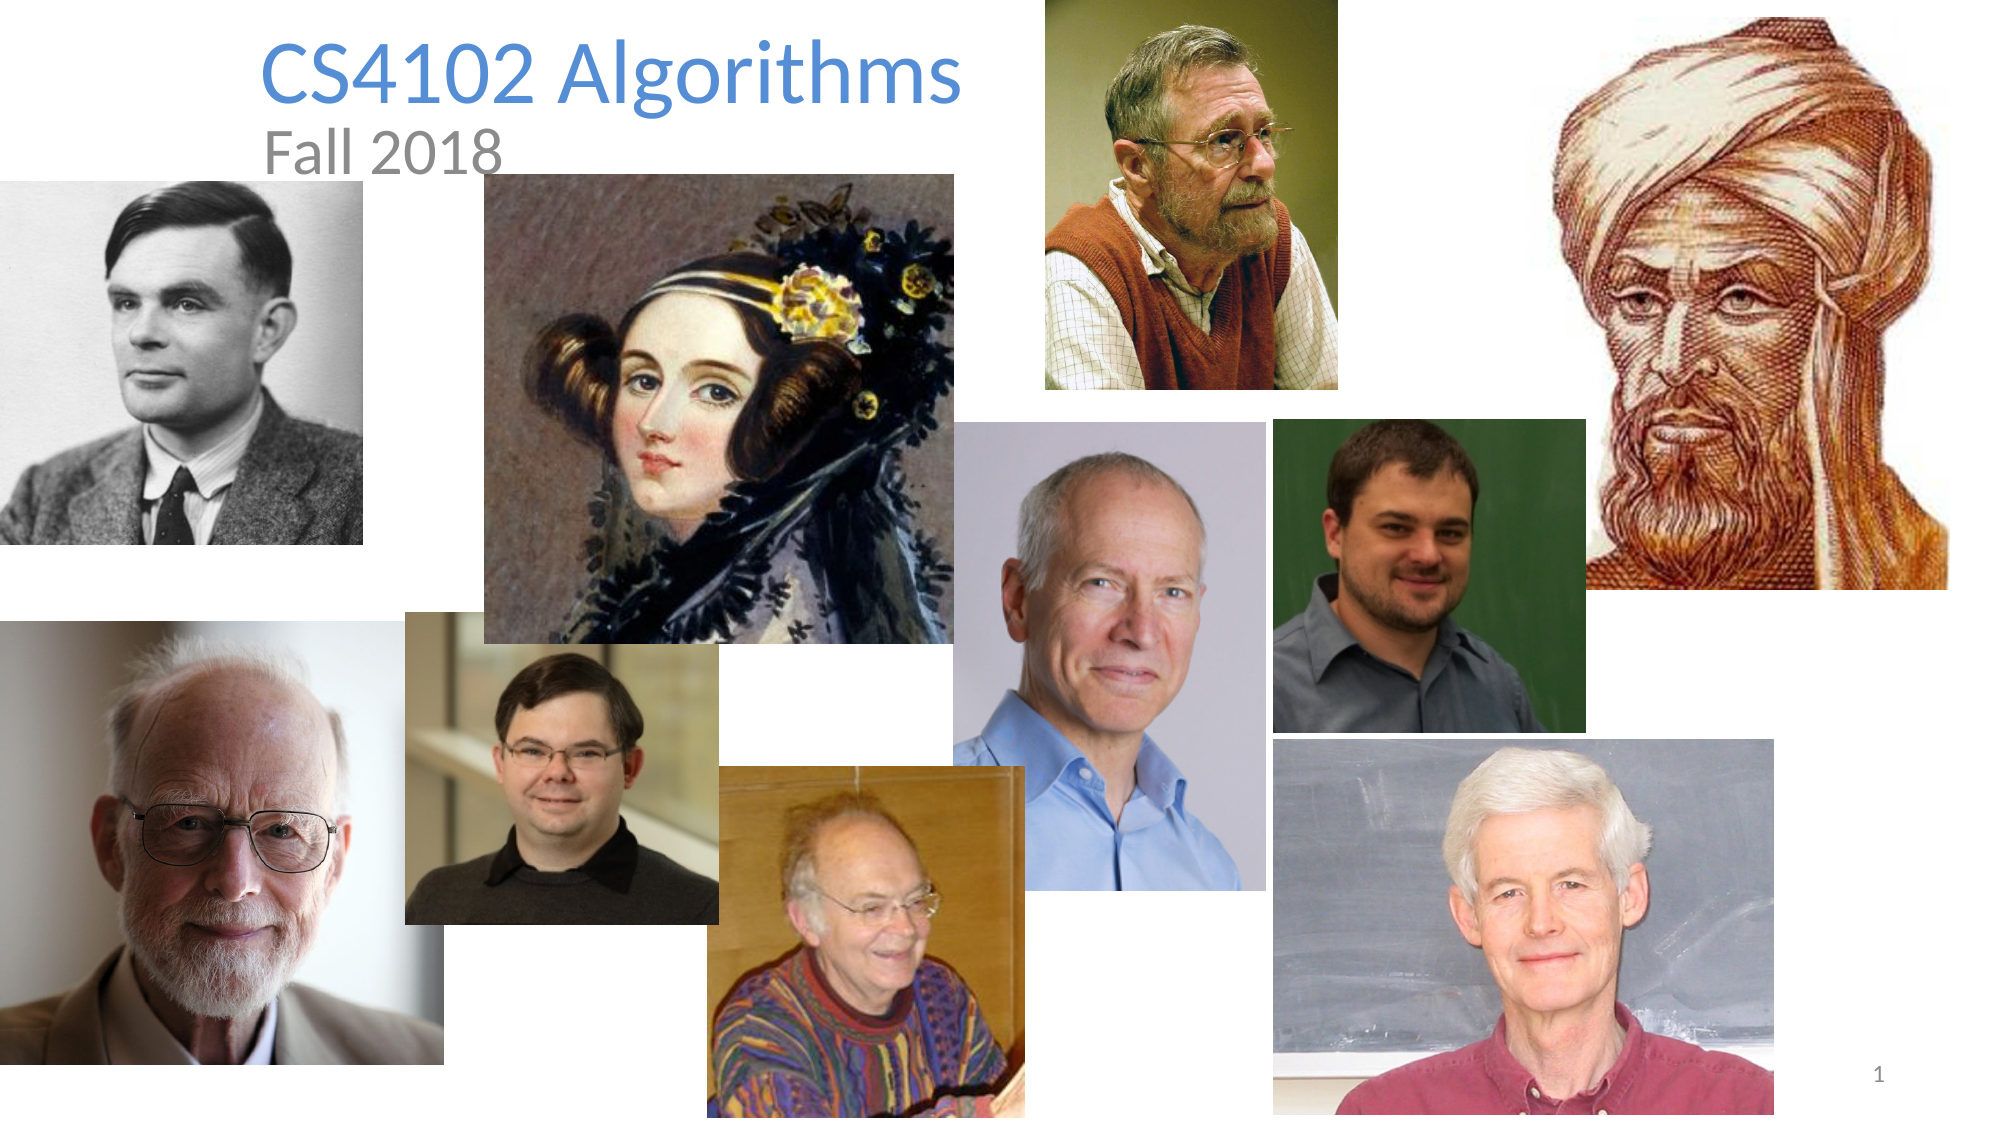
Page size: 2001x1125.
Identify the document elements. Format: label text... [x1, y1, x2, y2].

picture [0, 174, 1266, 1119]
picture [1272, 738, 1774, 1115]
slide_number 1 [1777, 1042, 1900, 1103]
subtitle Fall 2018 [248, 99, 799, 388]
picture [1045, 0, 1338, 390]
picture [0, 181, 363, 545]
title CS4102 Algorithms [187, 0, 1038, 188]
picture [1272, 17, 1951, 733]
